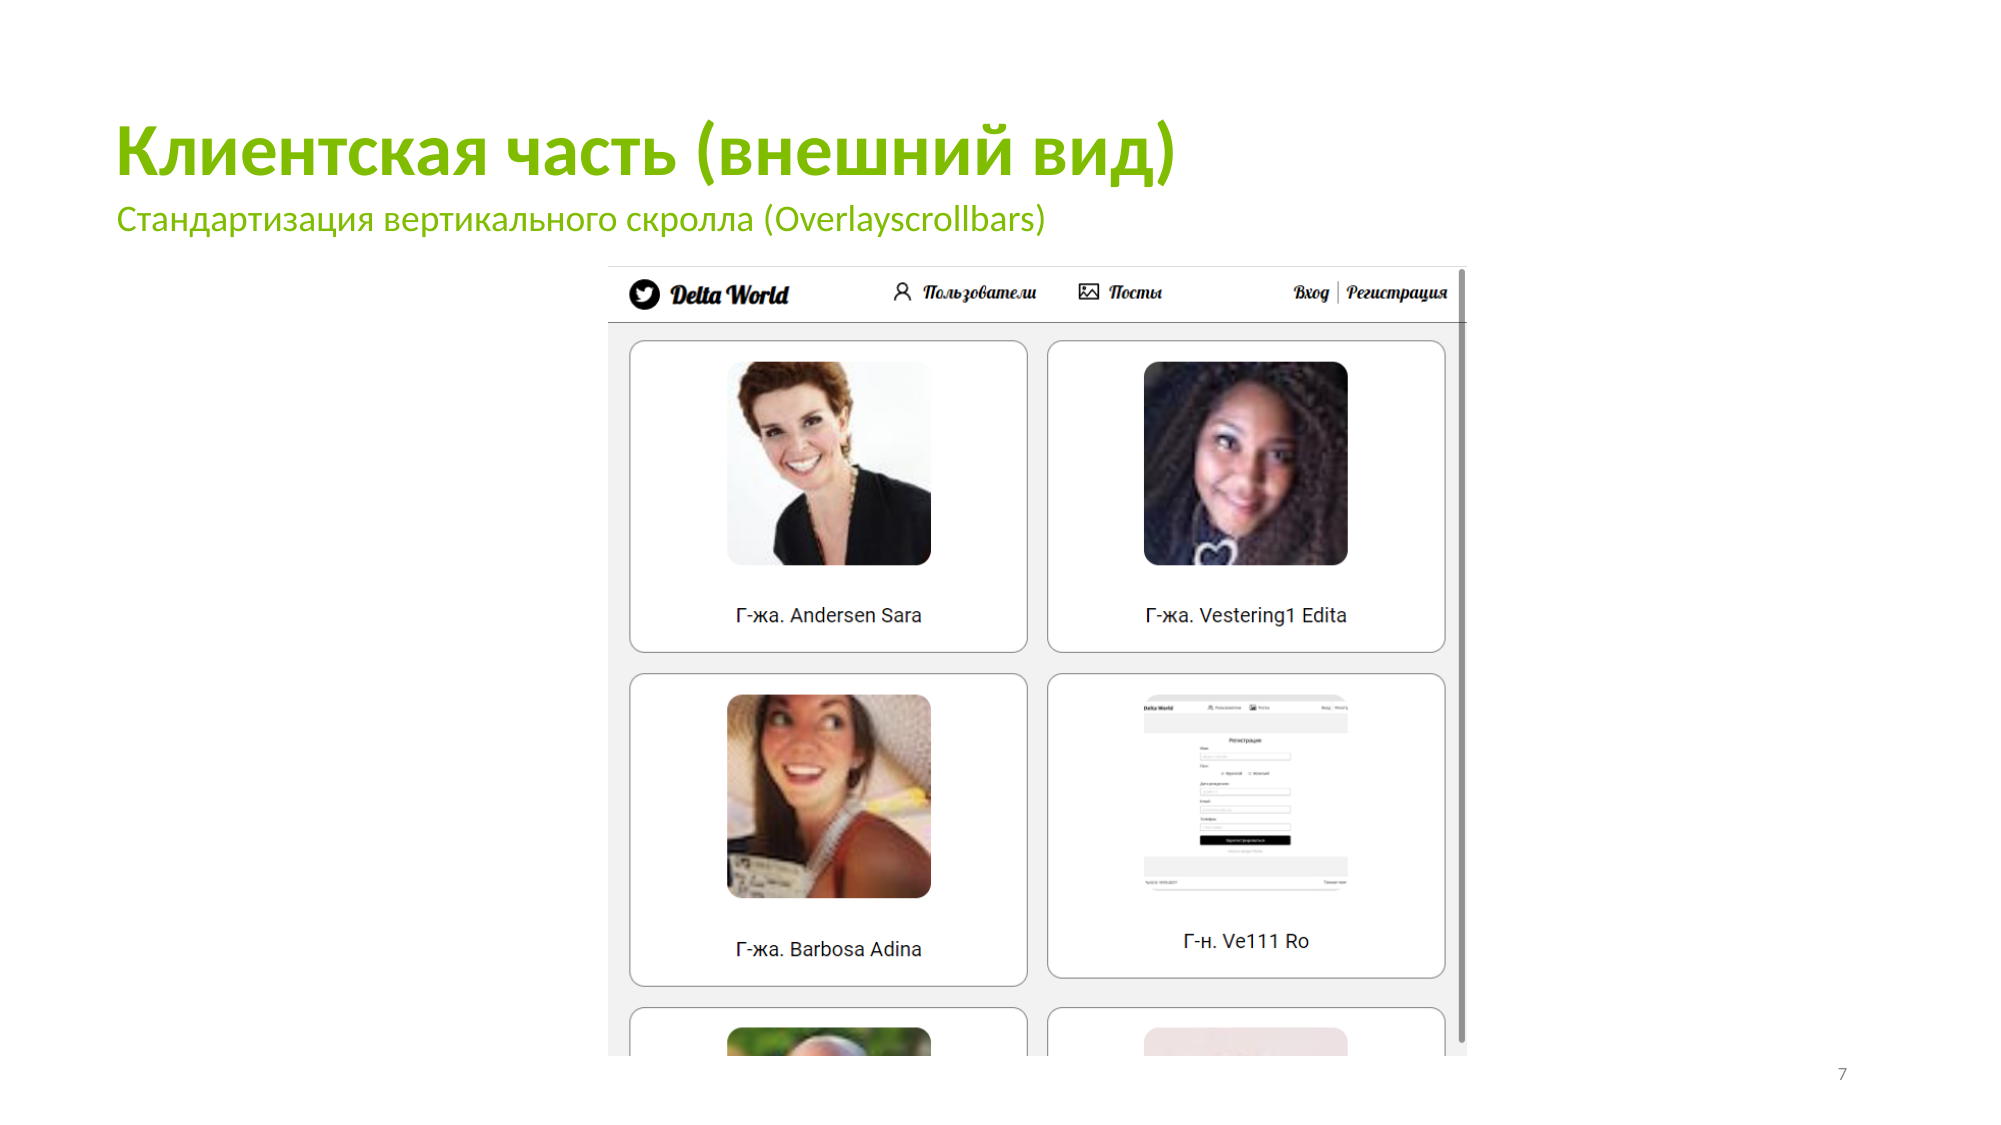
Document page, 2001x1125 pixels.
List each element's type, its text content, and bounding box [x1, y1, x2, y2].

picture [608, 265, 1467, 1056]
slide_number 7 [1749, 1042, 1863, 1103]
title Клиентская часть (внешний вид) [101, 103, 1406, 200]
list Стандартизация вертикального скролла (Overlayscrollbars) [101, 191, 1293, 252]
